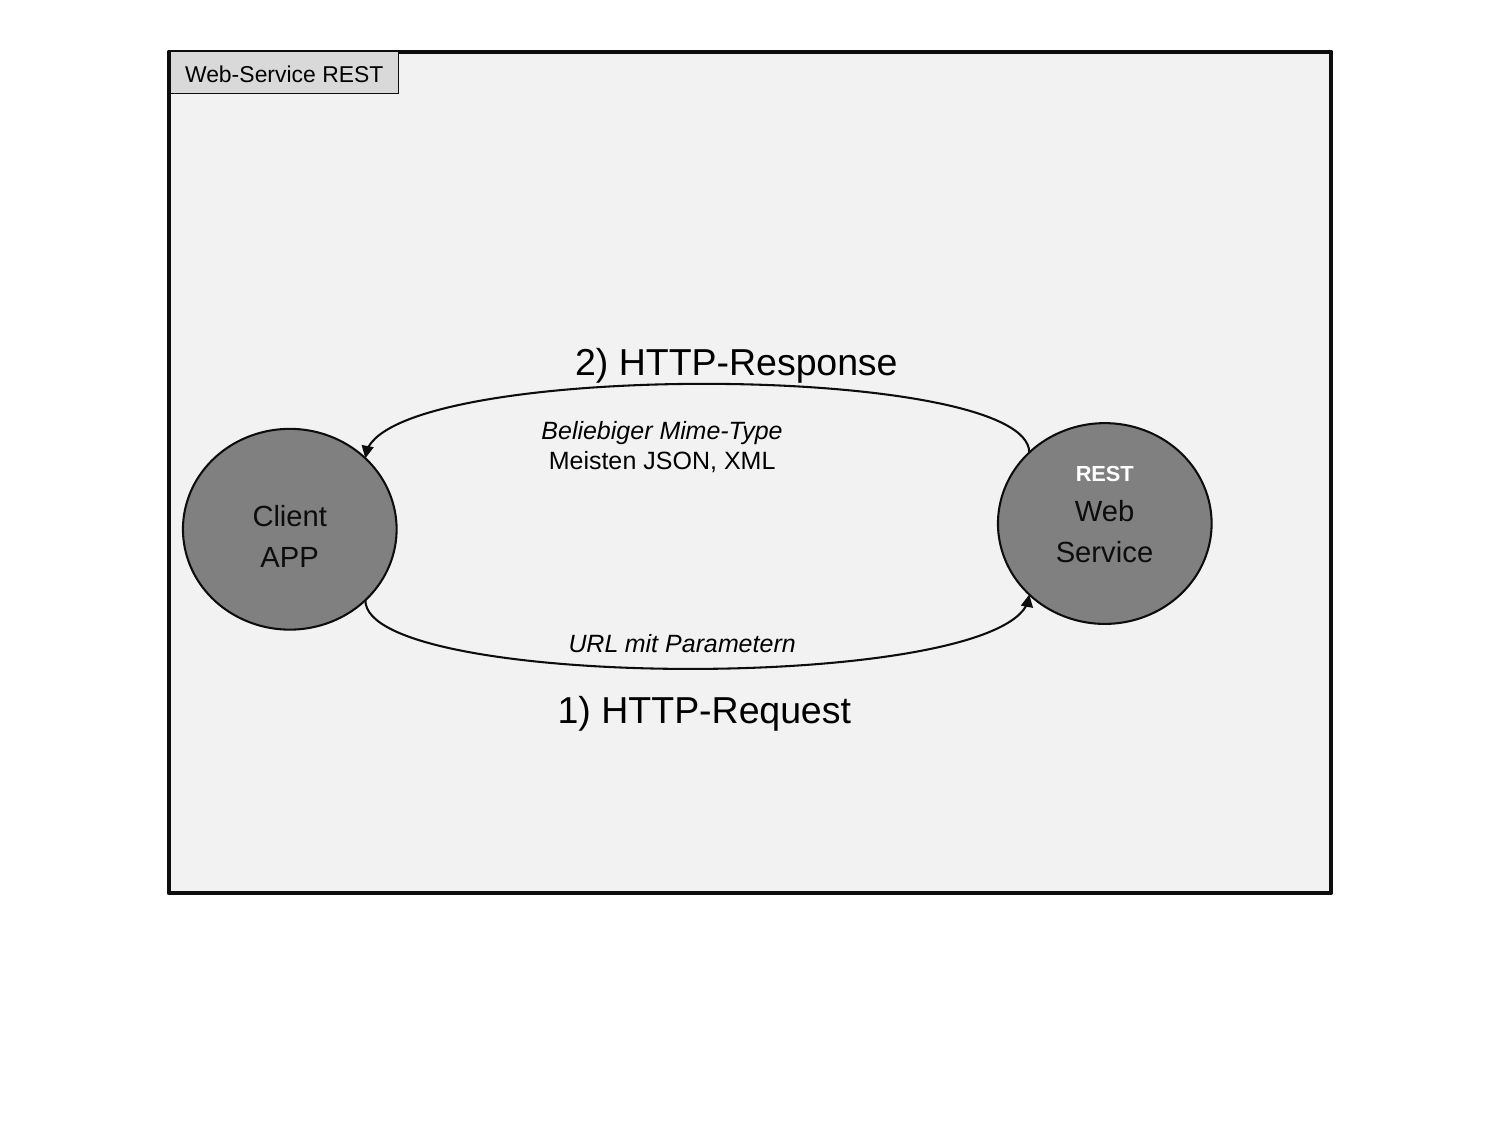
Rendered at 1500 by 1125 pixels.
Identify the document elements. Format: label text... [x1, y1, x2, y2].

text_box [167, 50, 1333, 895]
text_box Beliebiger Mime-Type Meisten JSON, XML [526, 407, 688, 482]
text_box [694, 123, 701, 788]
text_box 2) HTTP-Response [560, 330, 688, 391]
text_box Beliebiger Mime-Type Meisten JSON, XML [706, 407, 799, 482]
text_box URL mit Parametern [706, 620, 812, 666]
text_box Client APP [182, 428, 397, 630]
text_box REST Web Service [997, 423, 1212, 624]
text_box URL mit Parametern [553, 620, 688, 666]
text_box Web-Service REST [170, 51, 399, 94]
text_box 1) HTTP-Request [543, 679, 688, 739]
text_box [694, 795, 701, 930]
text_box 1) HTTP-Request [706, 679, 867, 739]
text_box 2) HTTP-Response [706, 330, 913, 391]
